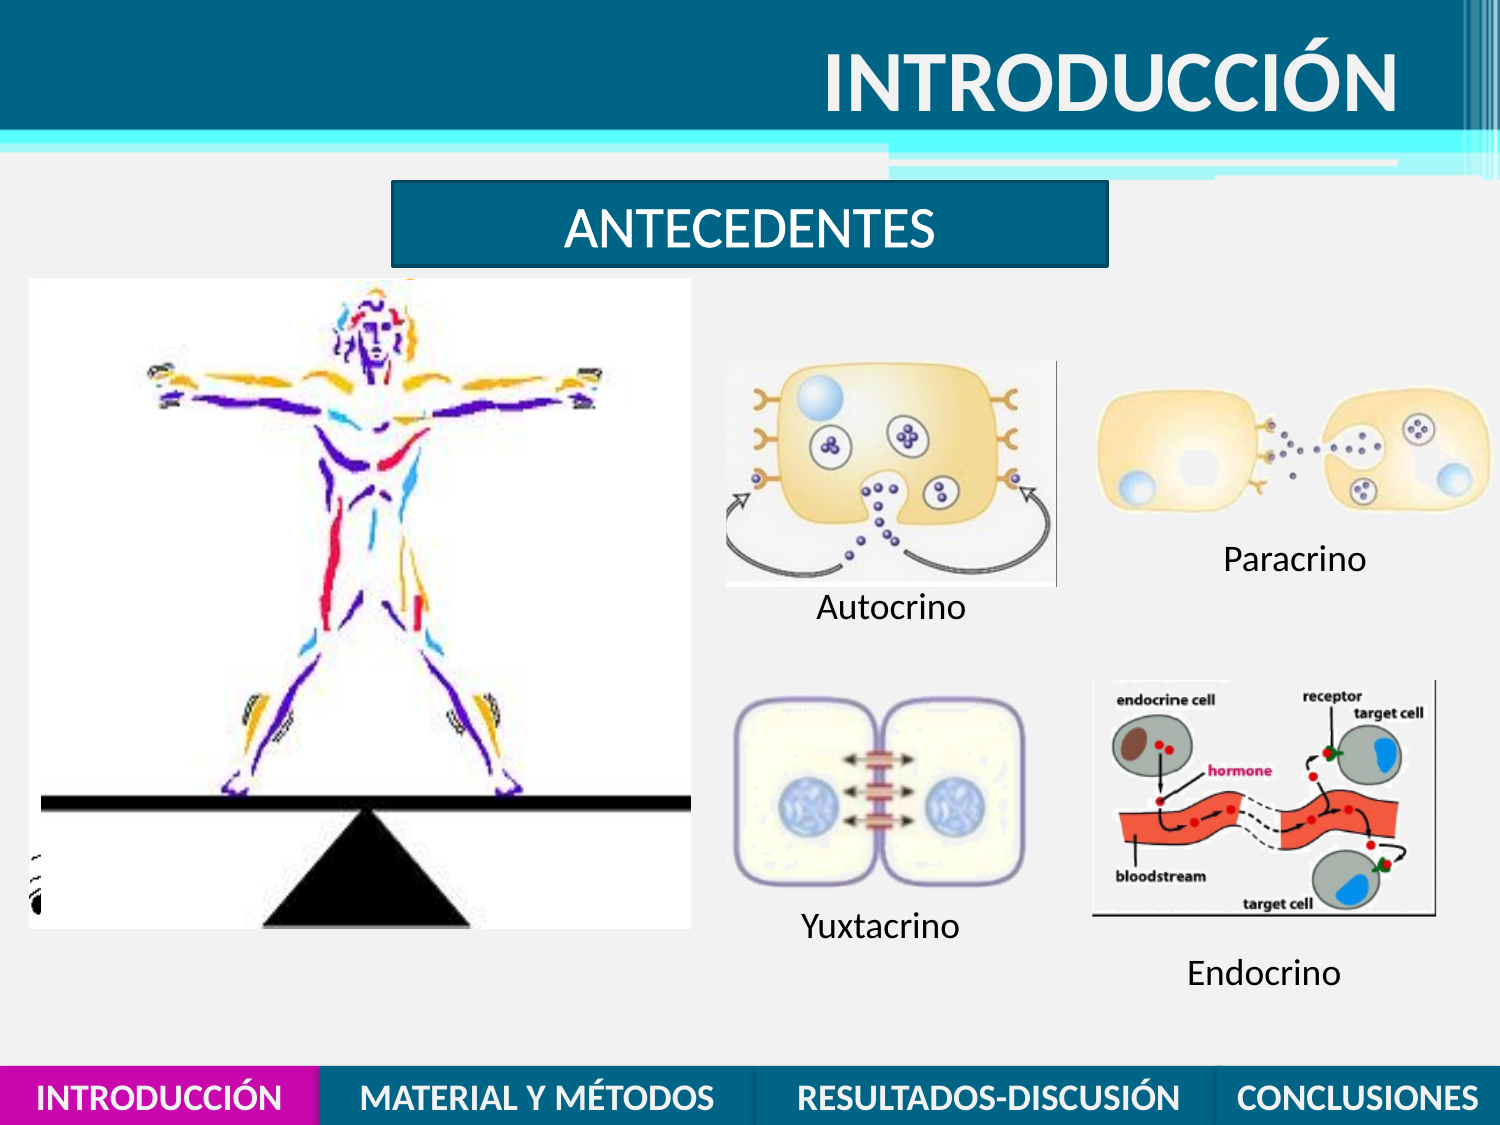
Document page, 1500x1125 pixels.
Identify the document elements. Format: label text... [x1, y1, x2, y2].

picture [1115, 55, 1162, 111]
picture [1285, 54, 1339, 111]
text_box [725, 361, 1495, 1002]
picture [829, 55, 839, 110]
text_box INTRODUCCIÓN [0, 1065, 318, 1125]
picture [998, 54, 1052, 111]
picture [1168, 54, 1210, 111]
picture [904, 55, 945, 110]
picture [953, 55, 993, 110]
picture [1348, 55, 1394, 110]
picture [0, 0, 1500, 182]
text_box RESULTADOS-DISCUSIÓN [755, 1065, 1216, 1125]
picture [1060, 55, 1107, 110]
text_box ANTECEDENTES [391, 191, 1109, 268]
picture [1266, 55, 1276, 110]
picture [29, 278, 692, 929]
text_box CONCLUSIONES [1216, 1065, 1500, 1125]
picture [1306, 38, 1327, 50]
picture [1215, 54, 1257, 111]
picture [852, 55, 898, 110]
text_box MATERIAL Y MÉTODOS [318, 1065, 755, 1125]
